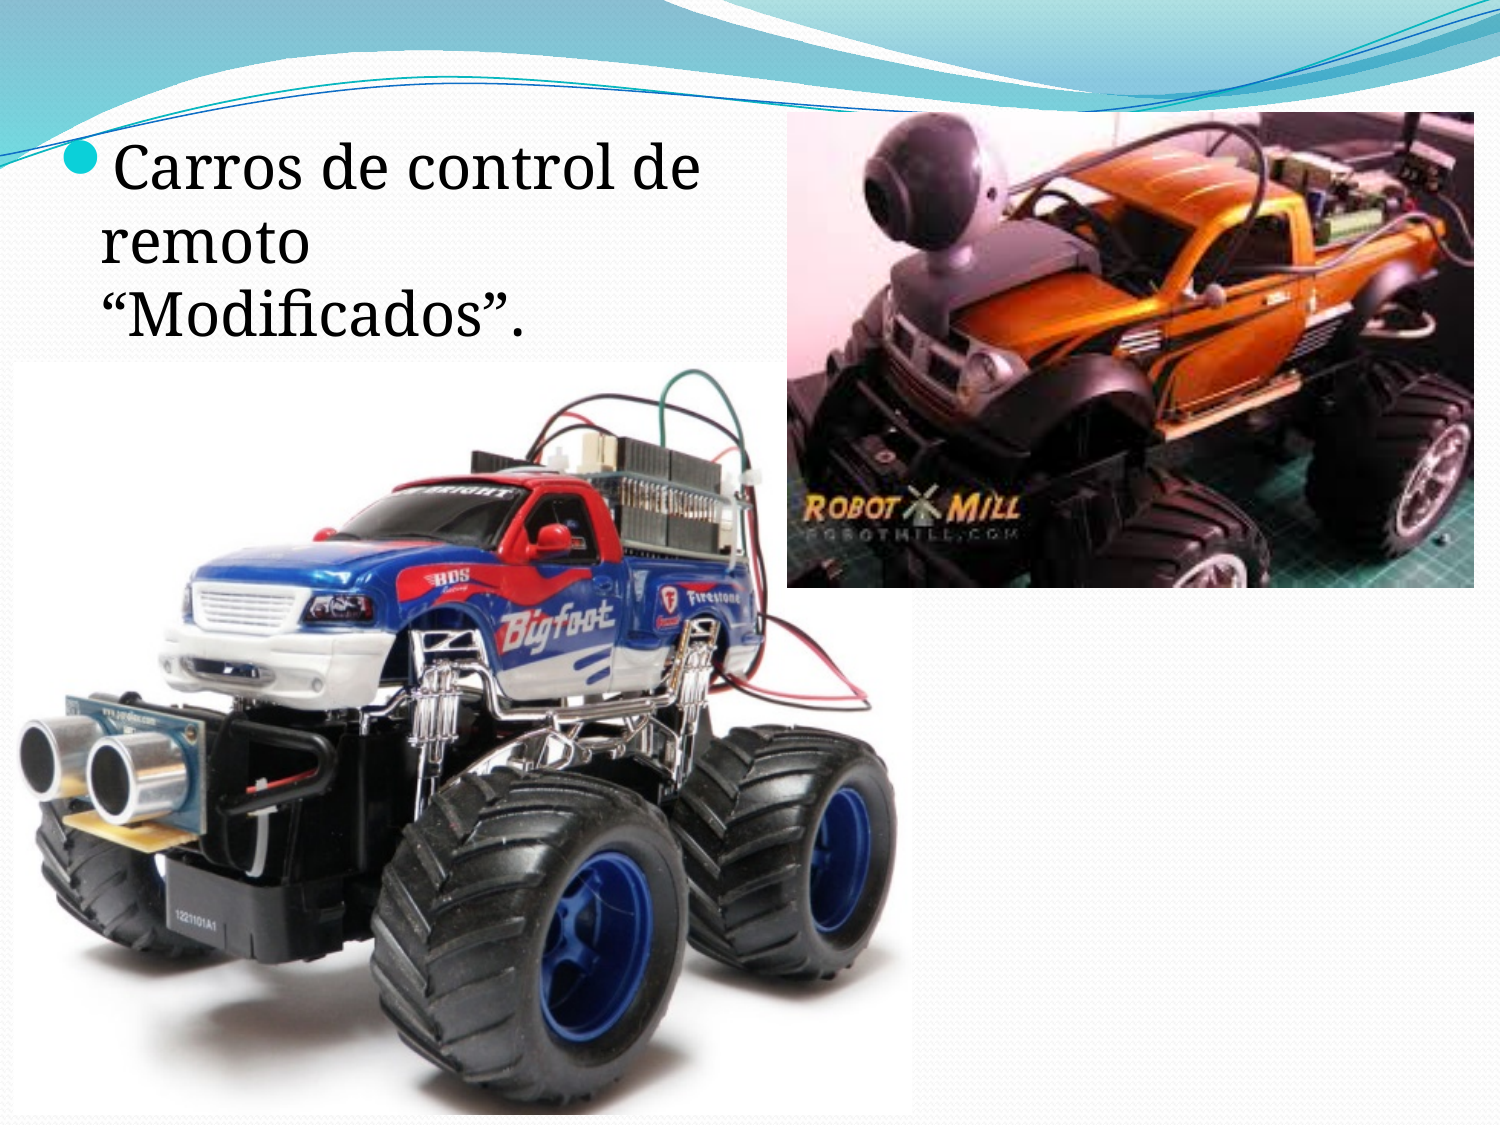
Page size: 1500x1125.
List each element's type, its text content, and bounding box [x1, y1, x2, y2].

picture [787, 112, 1474, 588]
list Carros de control de remoto “Modificados”. [44, 121, 757, 359]
picture [13, 362, 913, 1115]
